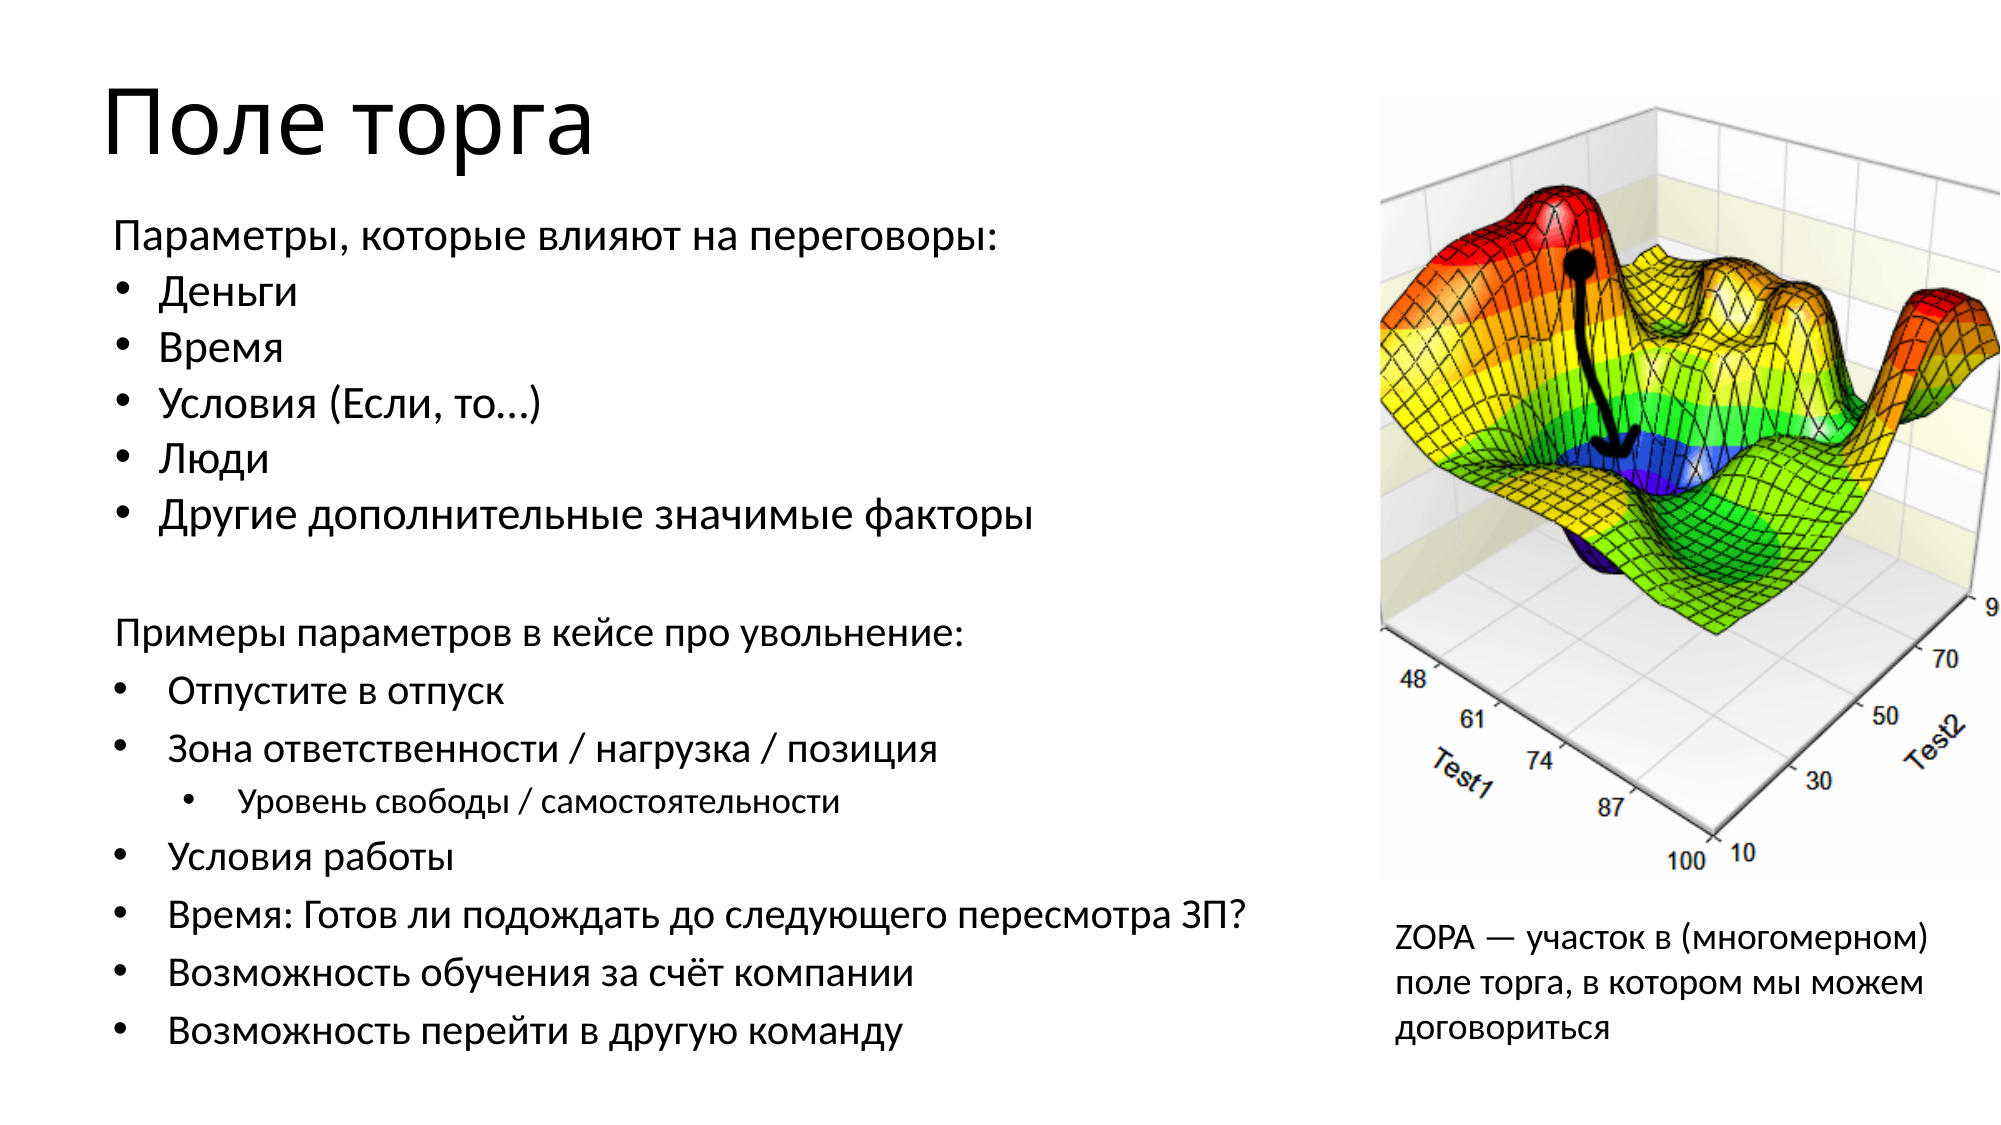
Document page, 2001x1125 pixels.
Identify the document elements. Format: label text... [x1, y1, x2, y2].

title Поле торга [97, 21, 1048, 196]
text_box ZOPA — участок в (многомерном) поле торга, в котором мы можем договориться [1380, 904, 1972, 1055]
list Параметры, которые влияют на переговоры: Деньги Время Условия (Если, то…) Люди Другие дополнительные значимые факторы Примеры параметров в кейсе про увольнение: Отпустите в отпуск Зона ответственности / нагрузка / позиция Уровень свободы / самостоятельности Условия работы Время: Готов ли подождать до следующего пересмотра ЗП? Возможность обучения за счёт компании Возможность перейти в другую команду [97, 196, 1381, 1066]
picture [1380, 96, 2000, 880]
